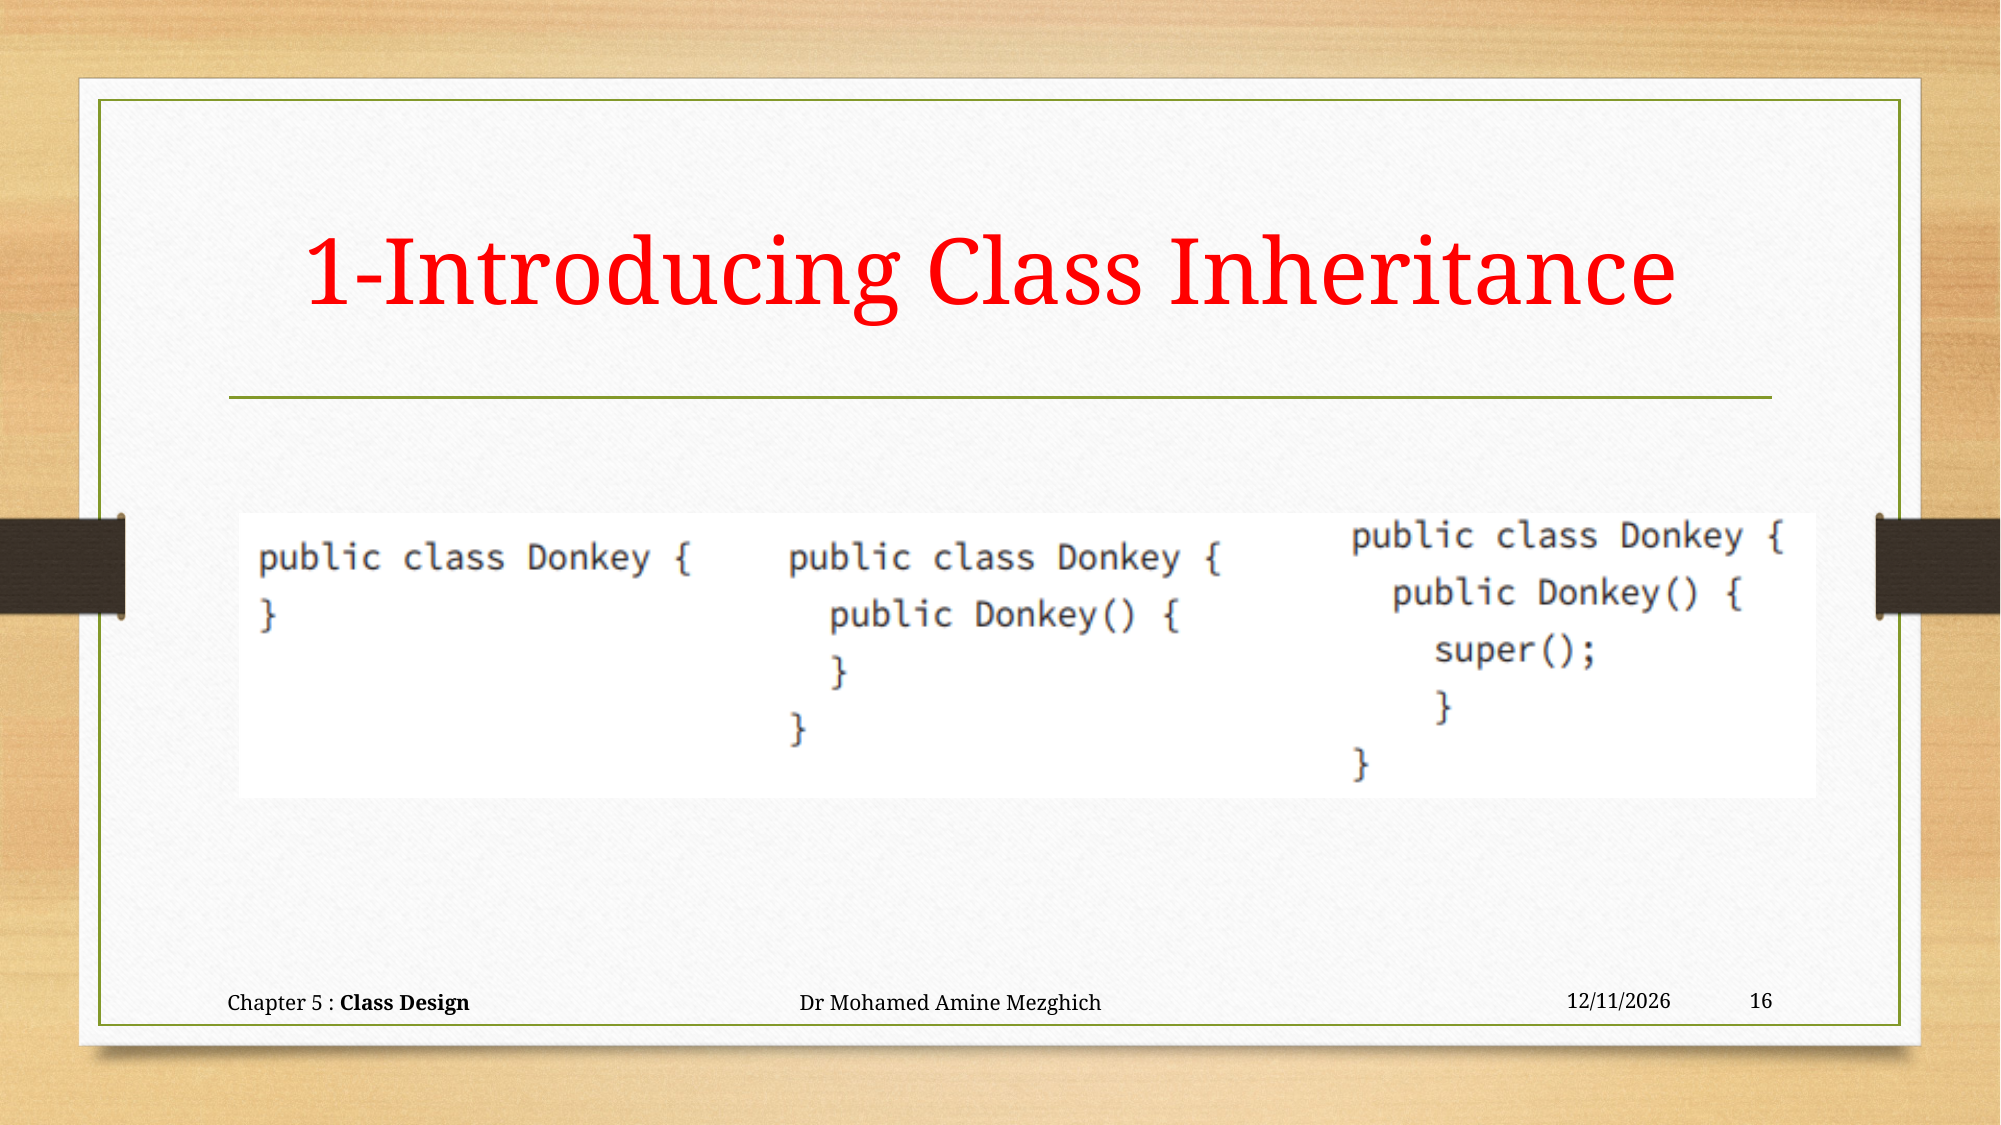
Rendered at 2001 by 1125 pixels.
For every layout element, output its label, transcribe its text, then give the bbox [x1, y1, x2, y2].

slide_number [1423, 979, 1686, 1025]
slide_number 16 [1698, 979, 1788, 1025]
picture [0, 0, 2001, 1125]
footer Chapter 5 : Class Design Dr Mohamed Amine Mezghich [212, 979, 1411, 1025]
title 1-Introducing Class Inheritance [189, 161, 1819, 375]
